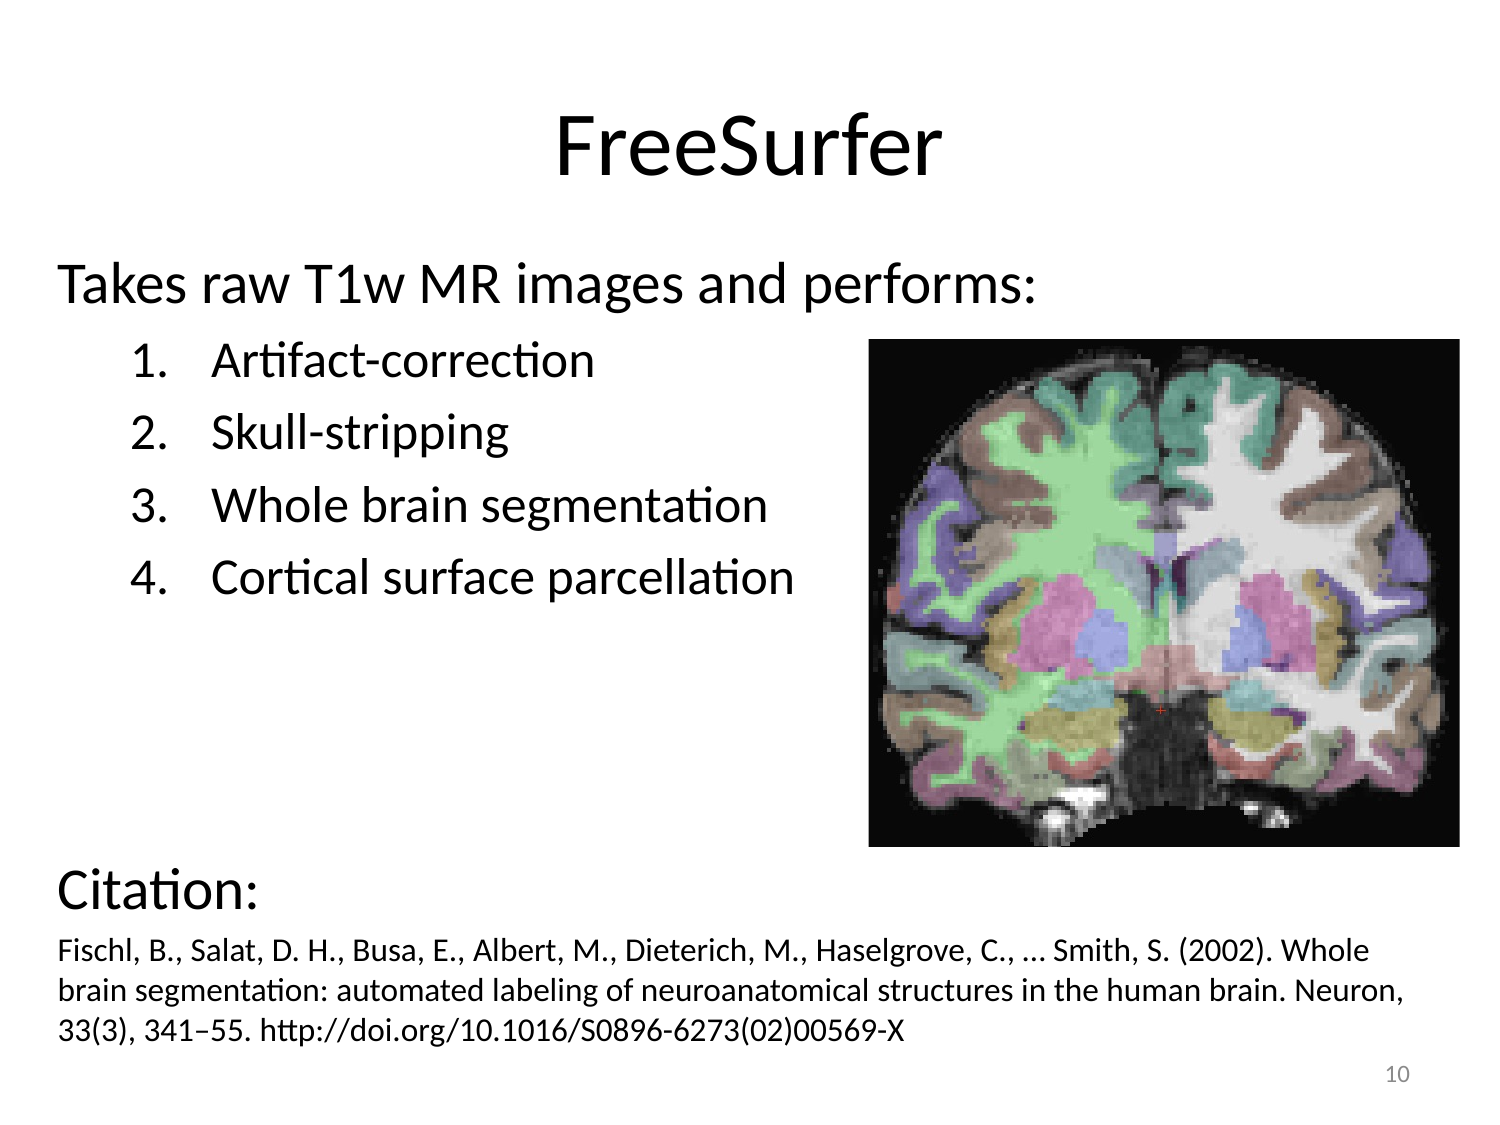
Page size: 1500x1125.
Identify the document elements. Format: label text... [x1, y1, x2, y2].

slide_number 10 [1074, 1042, 1425, 1103]
picture [868, 339, 1460, 847]
title FreeSurfer [75, 45, 1425, 233]
list Takes raw T1w MR images and performs: Artifact-correction Skull-stripping Whole brain segmentation Cortical surface parcellation Citation: Fischl, B., Salat, D. H., Busa, E., Albert, M., Dieterich, M., Haselgrove, C., … Smith, S. (2002). Whole brain segmentation: automated labeling of neuroanatomical structures in the human brain. Neuron, 33(3), 341–55. http://doi.org/10.1016/S0896-6273(02)00569-X [42, 236, 1438, 1060]
